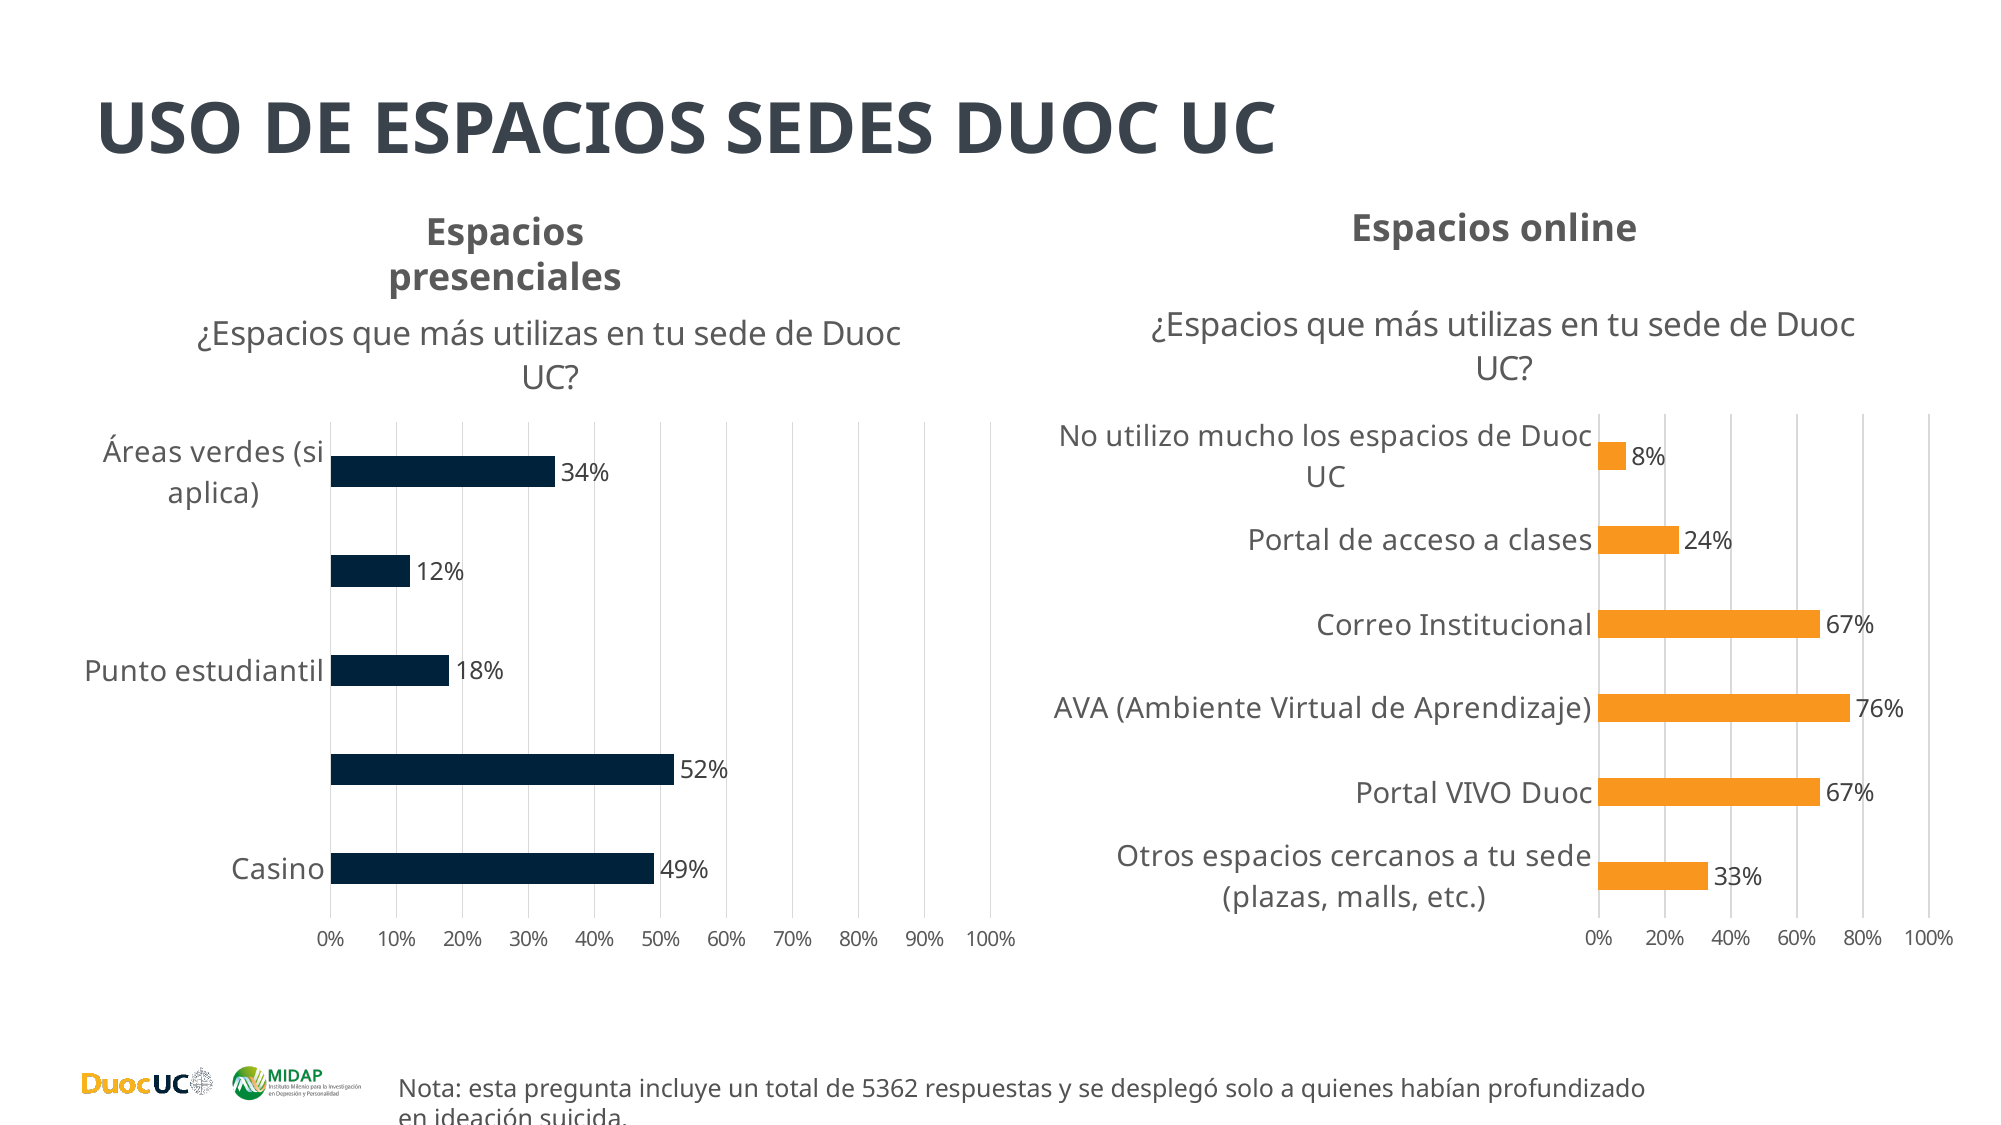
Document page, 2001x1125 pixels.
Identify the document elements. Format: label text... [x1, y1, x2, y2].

picture [80, 1051, 392, 1115]
title Uso de espacios sedes Duoc UC [80, 59, 1990, 202]
chart [64, 270, 1974, 967]
text_box Nota: esta pregunta incluye un total de 5362 respuestas y se desplegó solo a quienes habían profundizado en ideación suicida. [383, 1065, 1699, 1125]
text_box Espacios online [1291, 196, 1699, 257]
text_box Espacios presenciales [301, 200, 709, 277]
